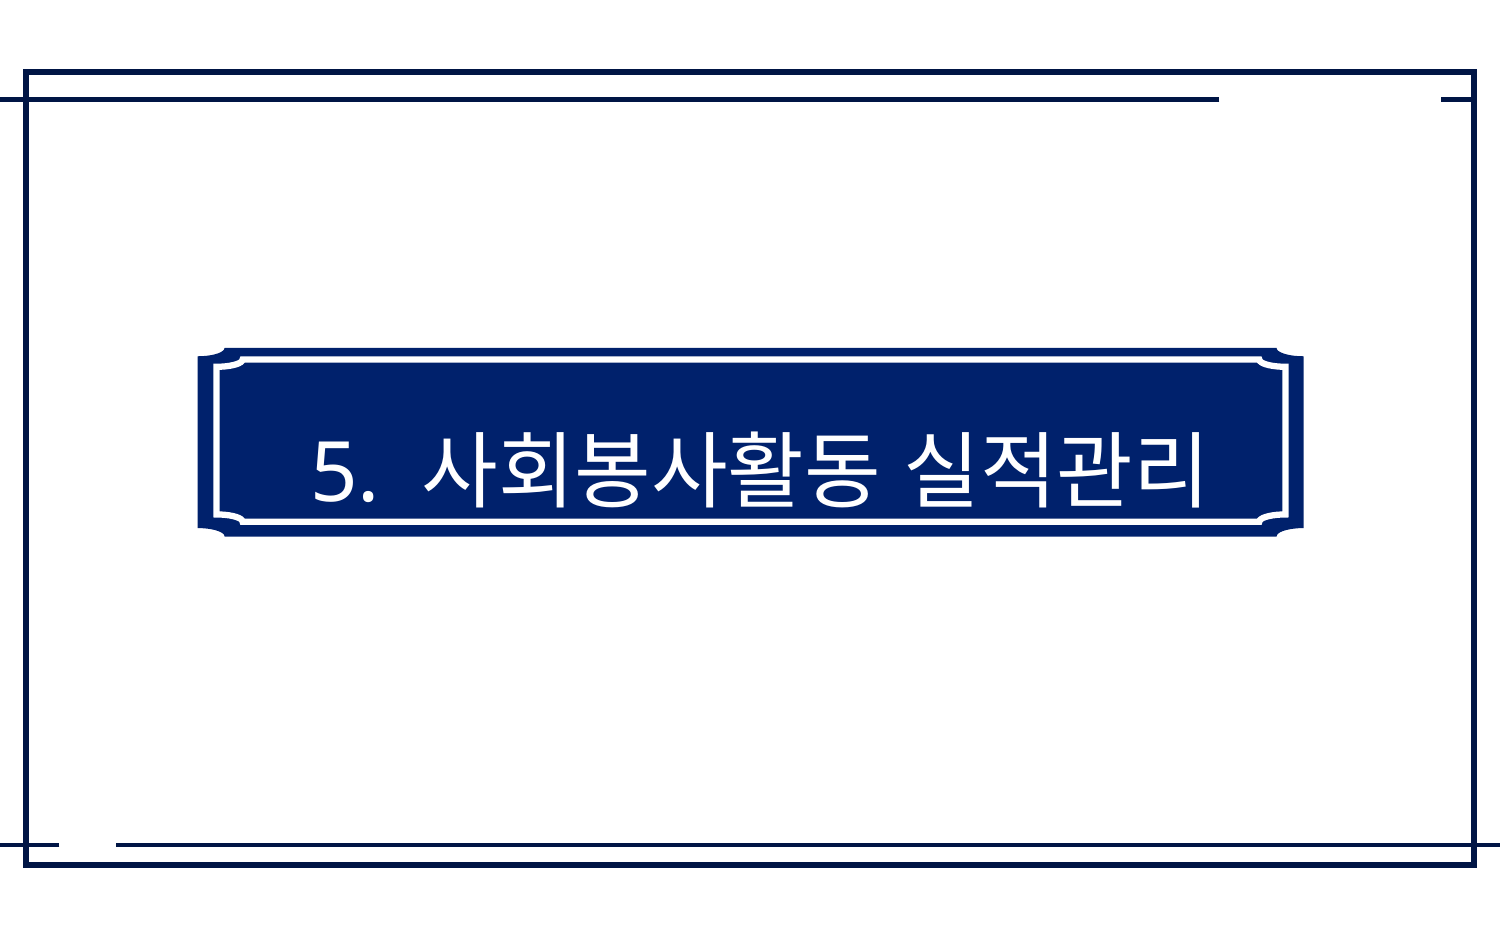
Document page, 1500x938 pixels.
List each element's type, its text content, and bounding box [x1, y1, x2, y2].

text_box 5. 사회봉사활동 실적관리 [295, 410, 1332, 526]
text_box [215, 358, 1287, 523]
text_box [25, 71, 1475, 866]
text_box [196, 346, 1305, 538]
